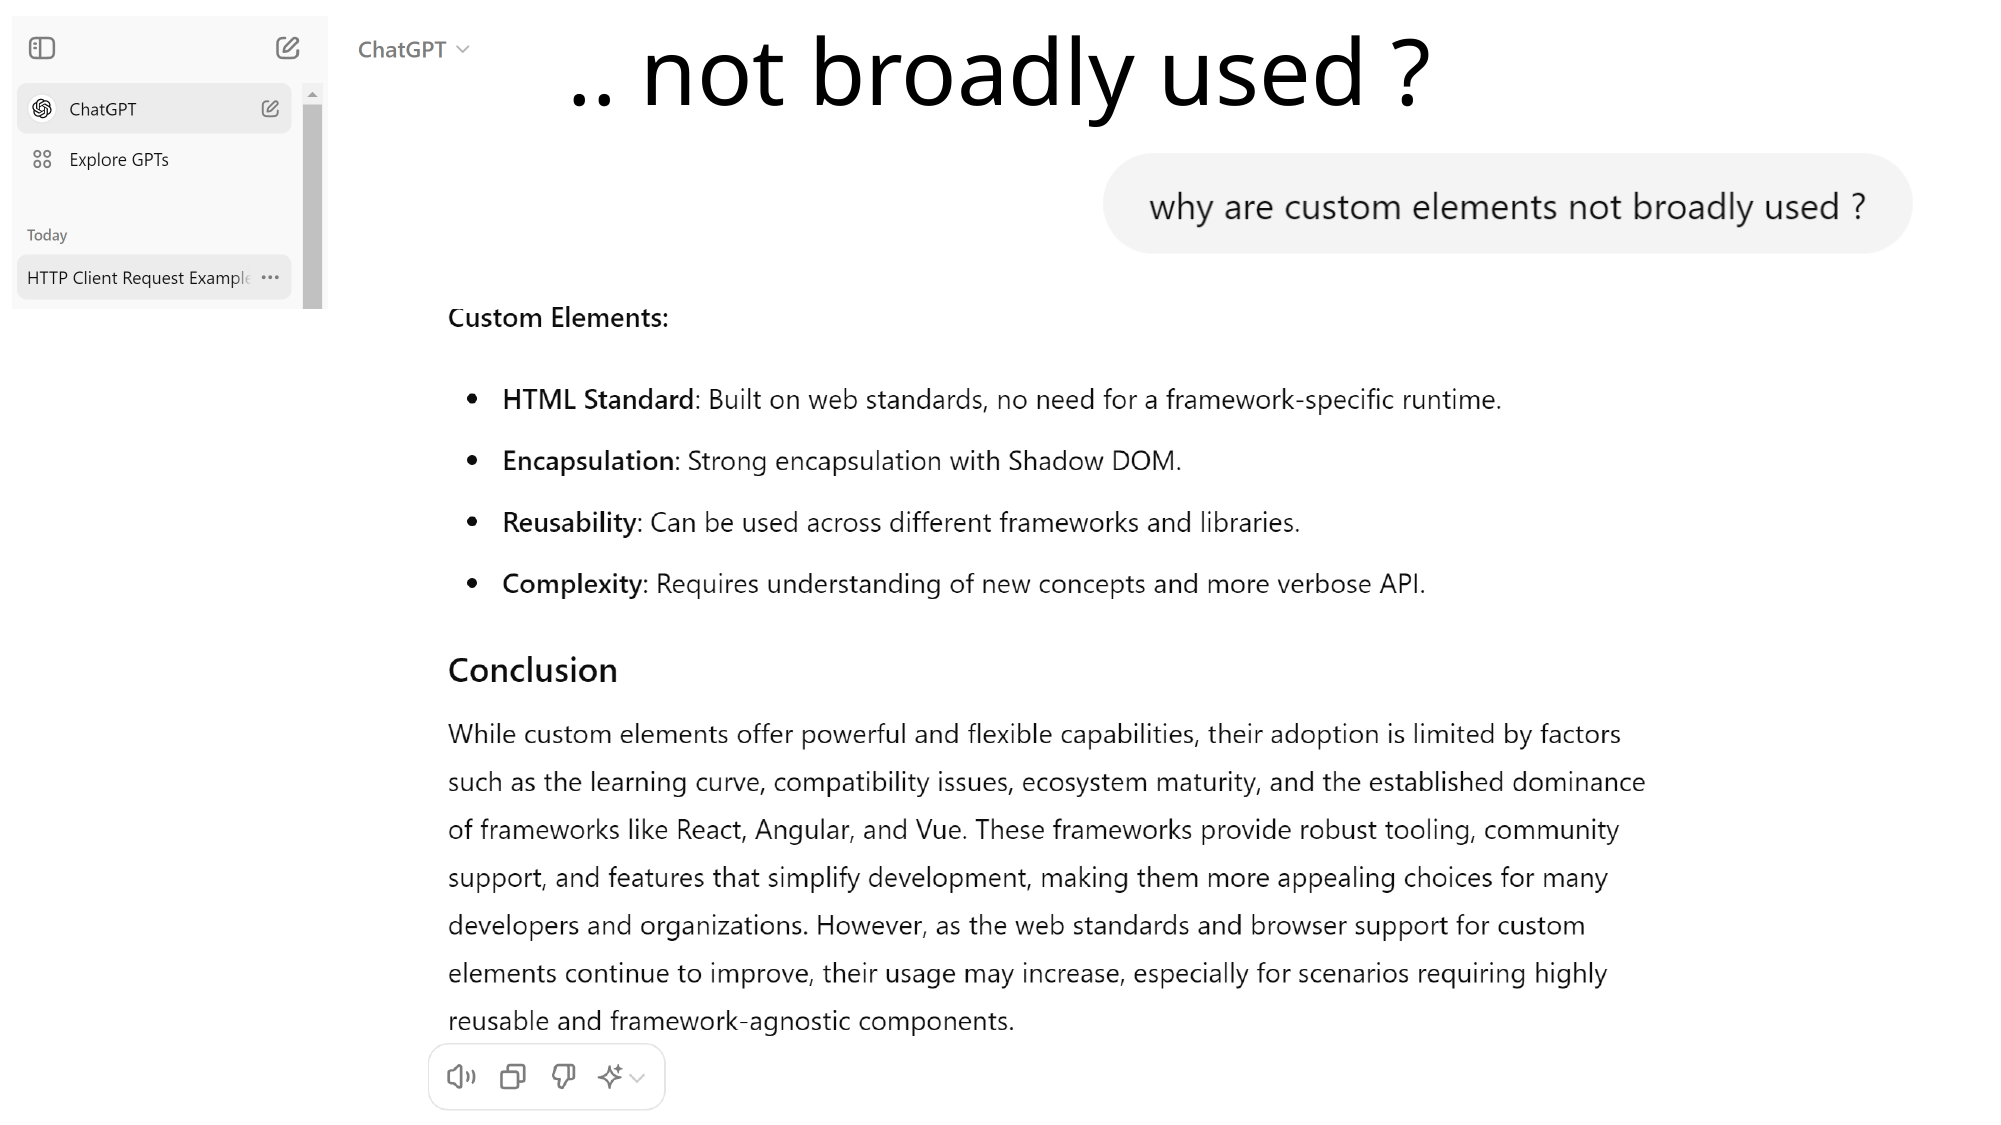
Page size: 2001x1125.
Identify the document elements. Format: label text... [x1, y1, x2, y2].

picture [12, 16, 1671, 1111]
title .. not broadly used ? [137, 0, 1863, 152]
picture [1086, 138, 1938, 277]
